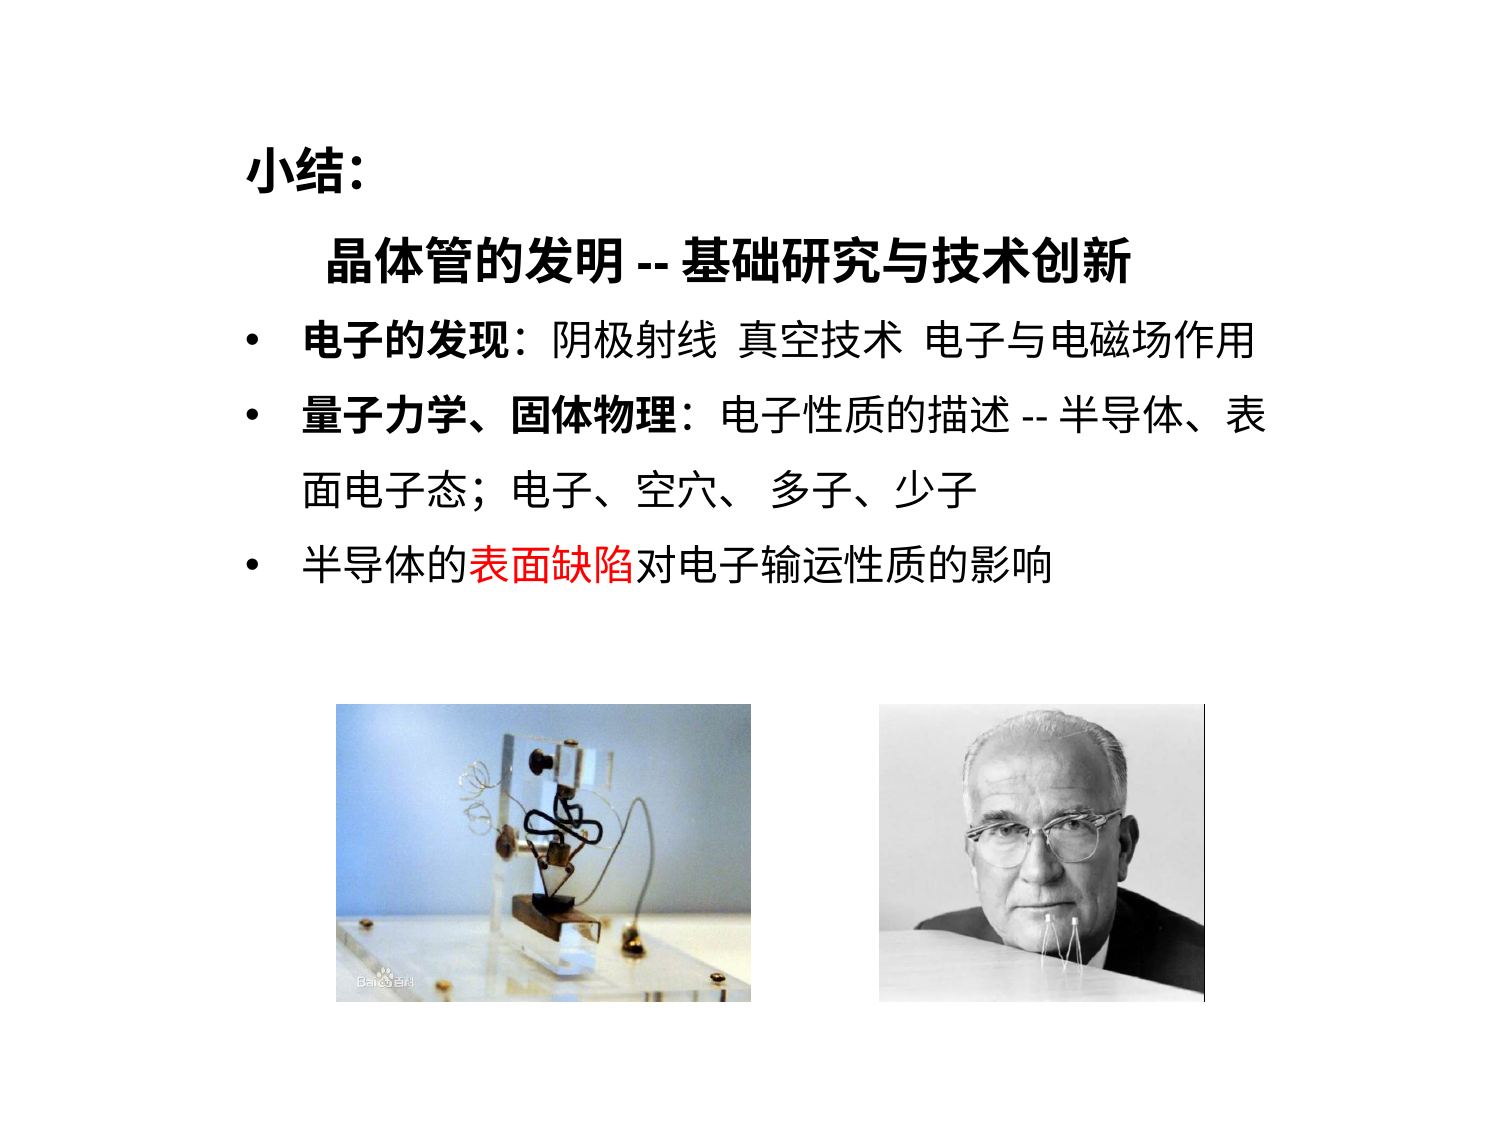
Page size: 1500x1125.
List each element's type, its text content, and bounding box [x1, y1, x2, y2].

text_box 小结： 晶体管的发明--基础研究与技术创新 电子的发现：阴极射线 真空技术 电子与电磁场作用 量子力学、固体物理：电子性质的描述--半导体、表面电子态；电子、空穴、 多子、少子 半导体的表面缺陷对电子输运性质的影响 [230, 101, 1304, 685]
picture [336, 704, 751, 1002]
picture [879, 704, 1205, 1002]
